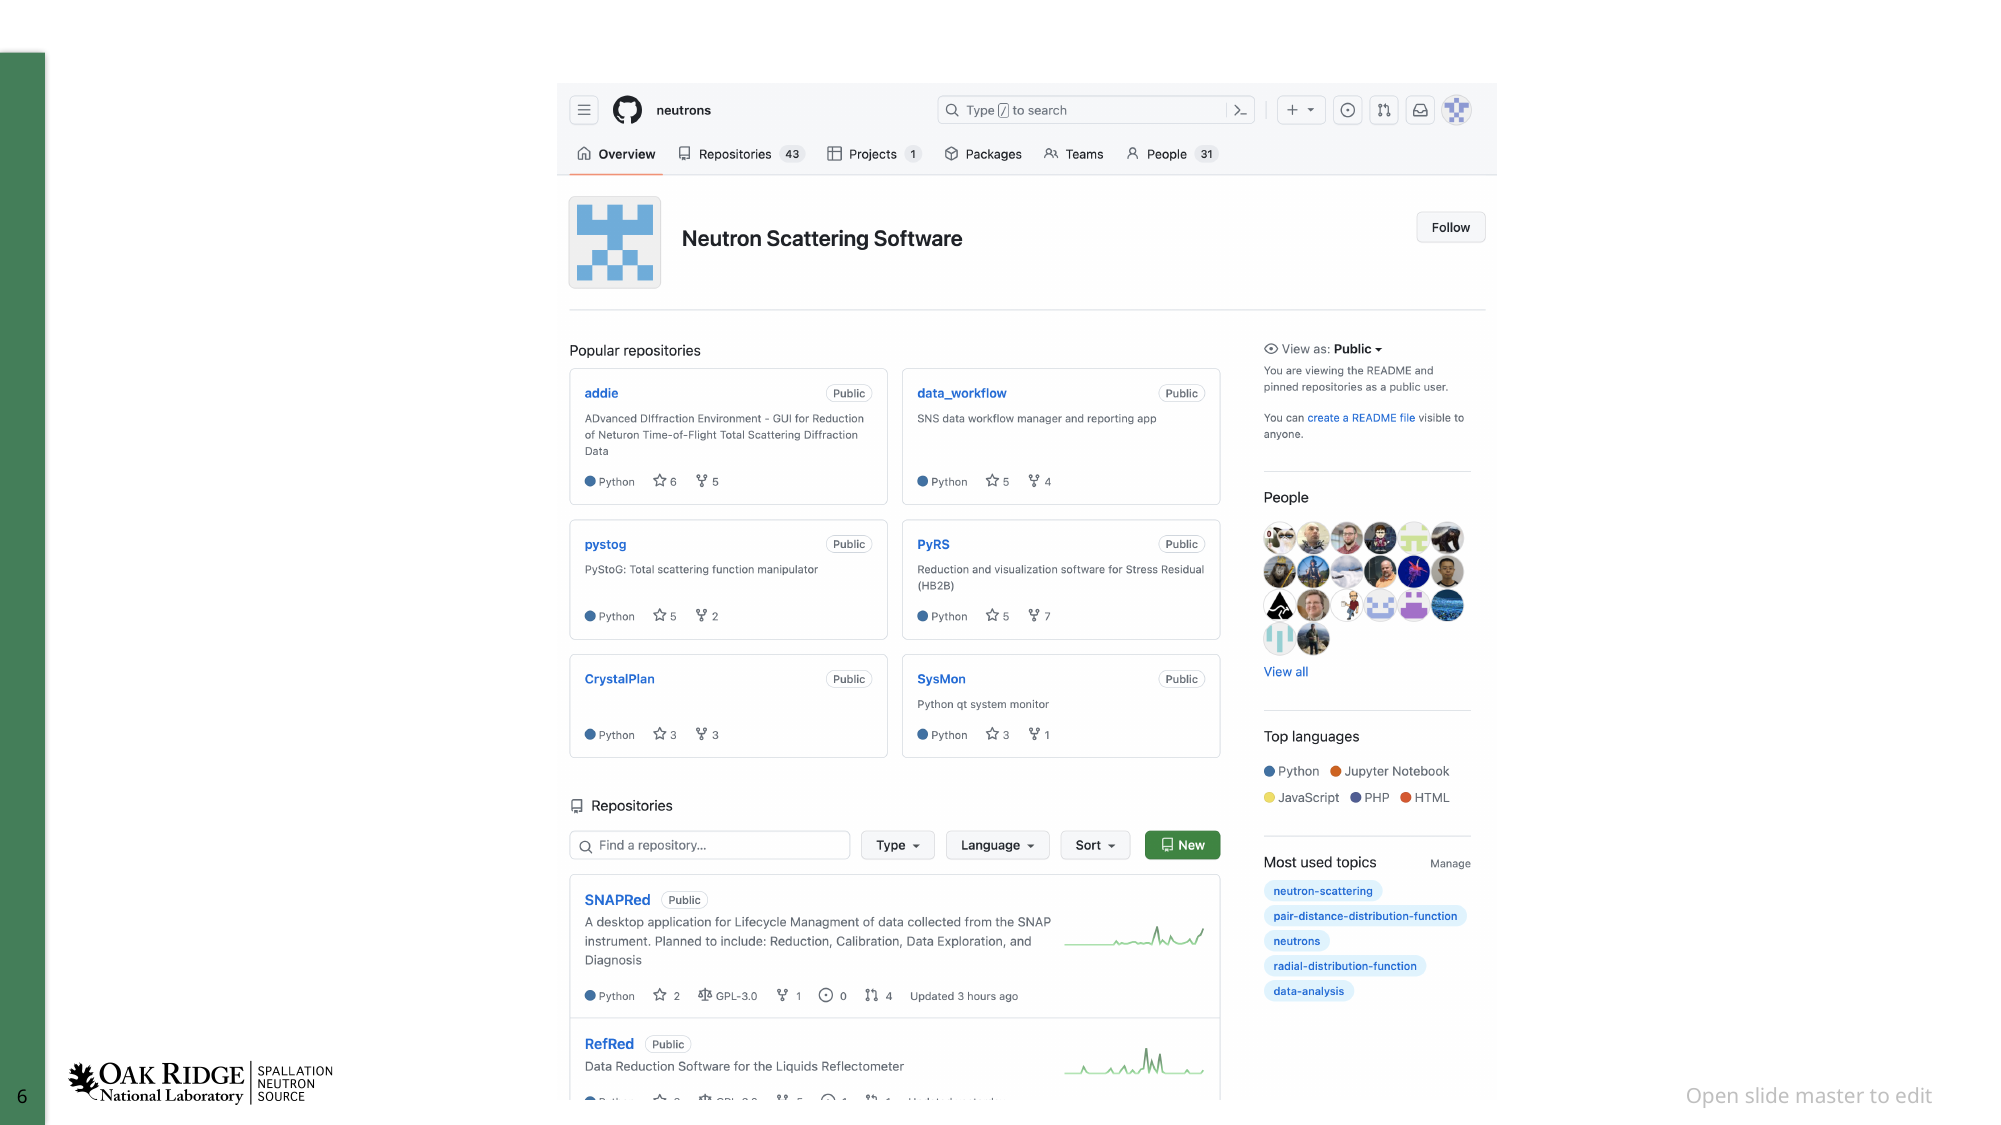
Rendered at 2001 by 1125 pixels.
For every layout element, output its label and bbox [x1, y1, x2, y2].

picture [556, 83, 1497, 1100]
picture [66, 1058, 334, 1108]
